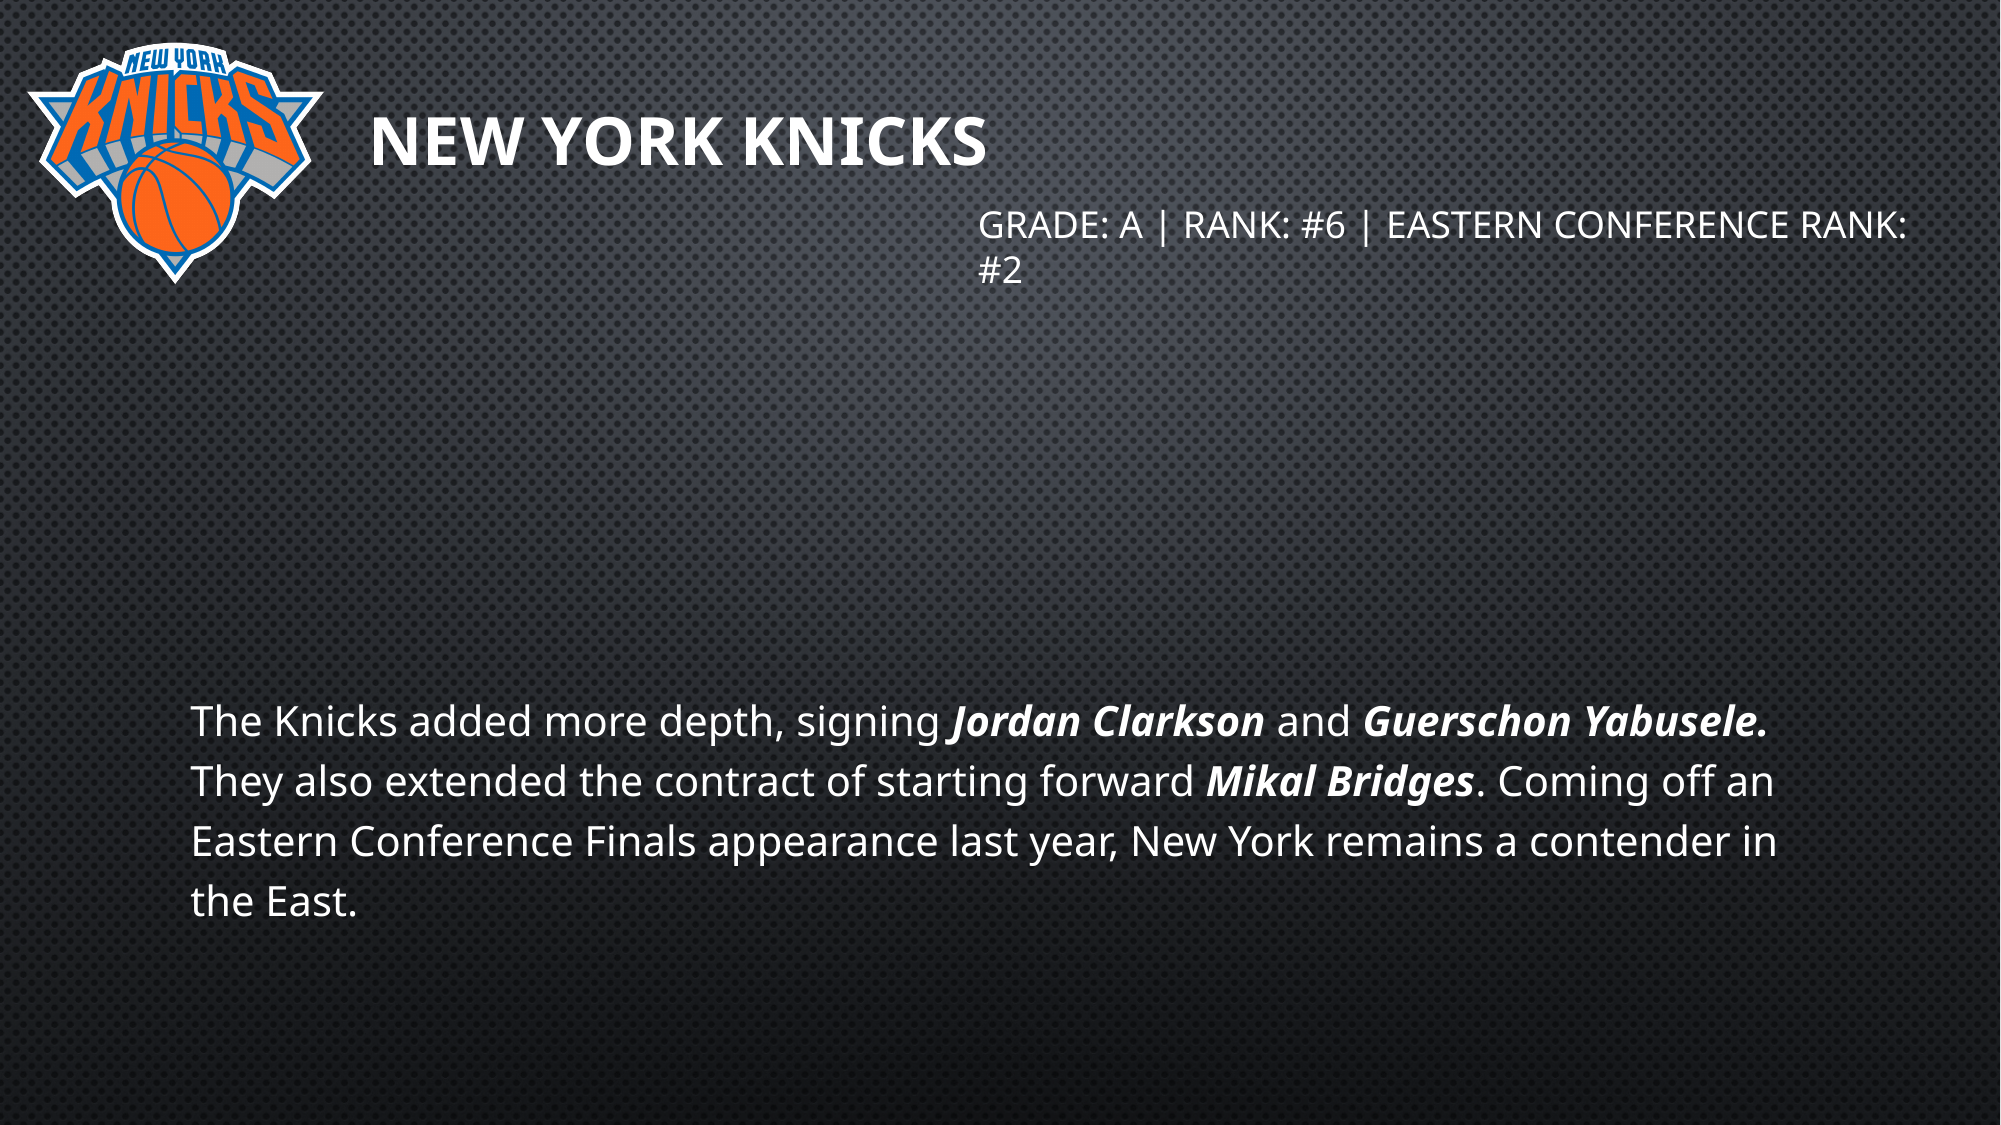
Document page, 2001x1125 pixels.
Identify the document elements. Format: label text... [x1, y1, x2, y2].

list Grade: A | Rank: #6 | Eastern Conference Rank: #2 [962, 232, 1961, 299]
picture [13, 28, 338, 299]
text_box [153, 361, 1773, 615]
text_box The Knicks added more depth, signing Jordan Clarkson and Guerschon Yabusele. They also extended the contract of starting forward Mikal Bridges. Coming off an Eastern Conference Finals appearance last year, New York remains a contender in the East. [175, 677, 1842, 933]
text_box New York knicks [353, 46, 2000, 232]
